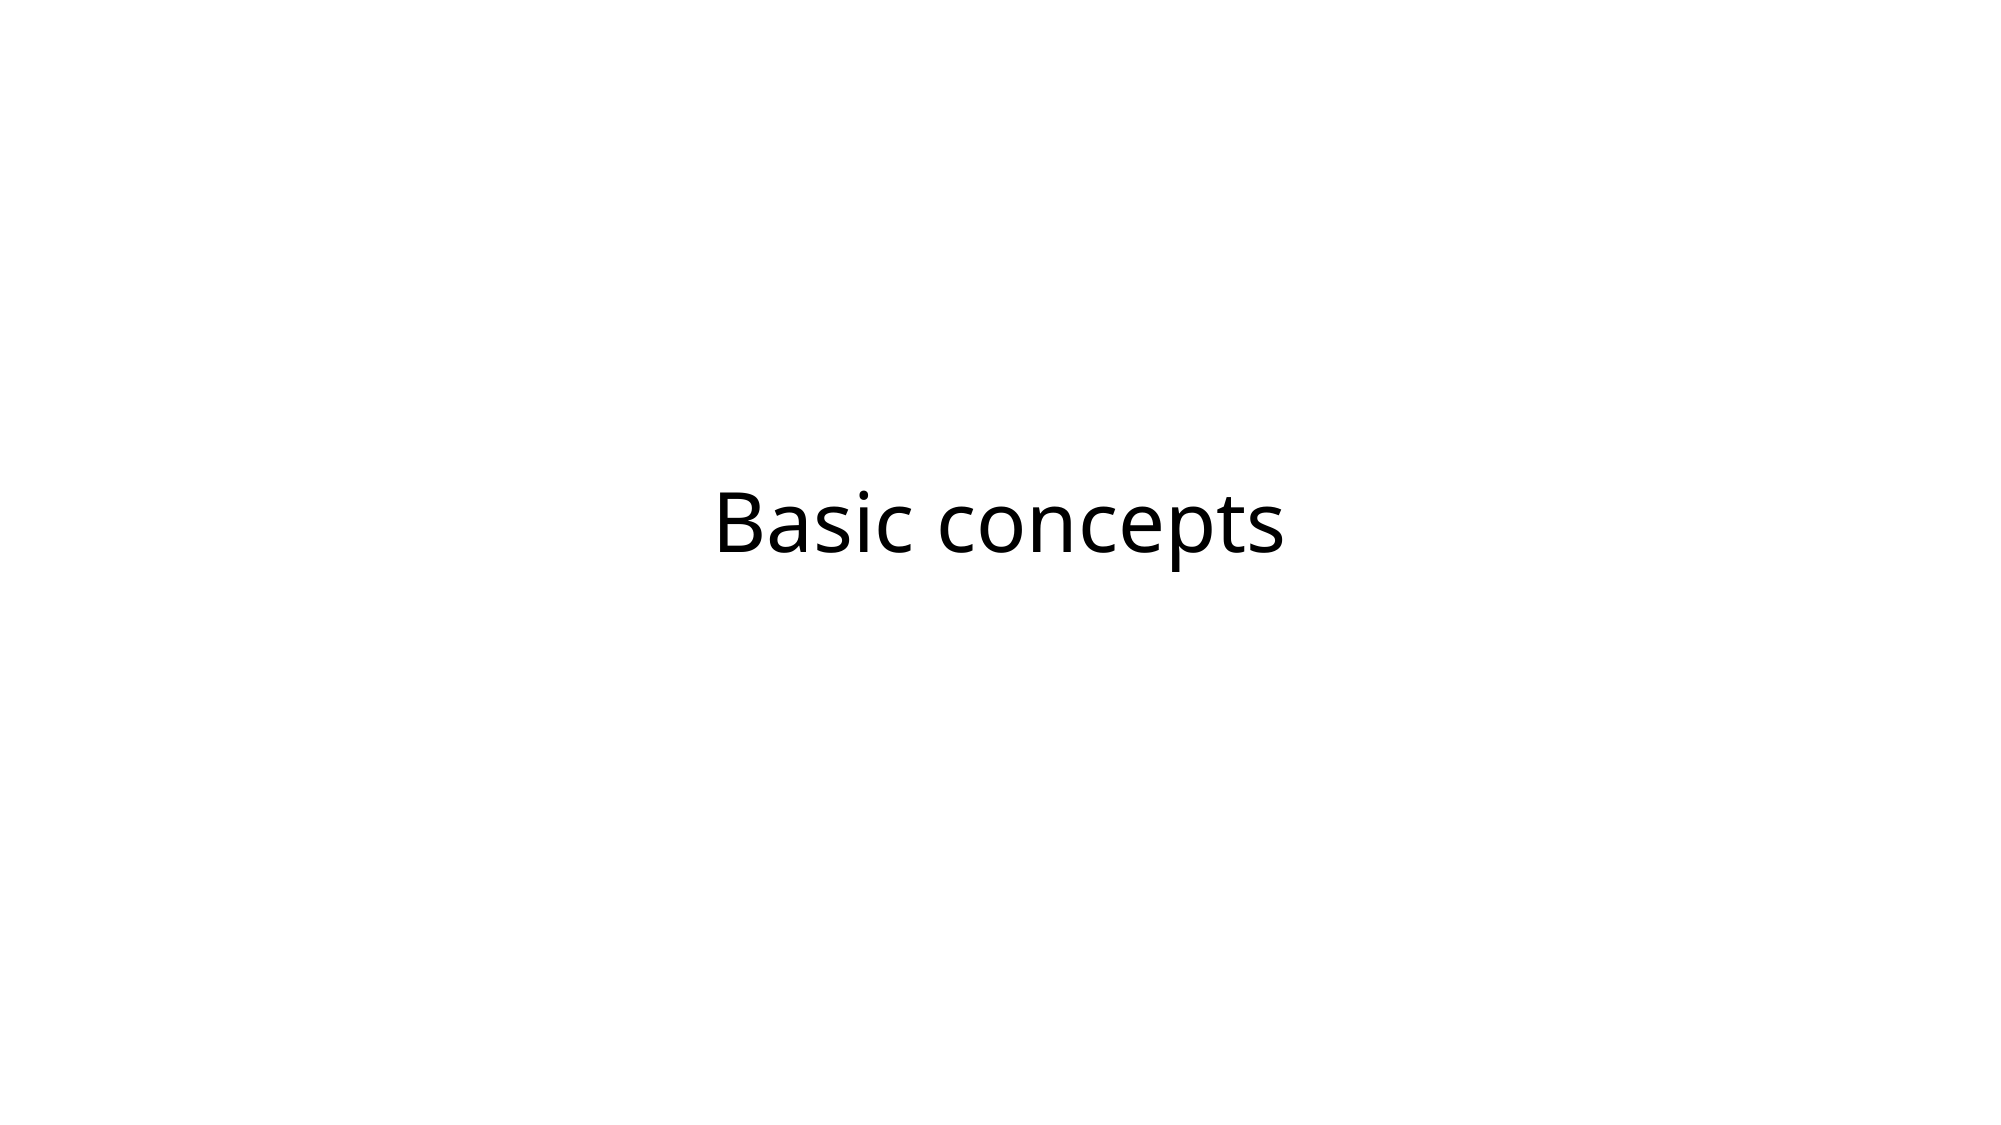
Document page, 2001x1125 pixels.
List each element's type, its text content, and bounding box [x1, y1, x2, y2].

title Basic concepts [137, 416, 1863, 635]
